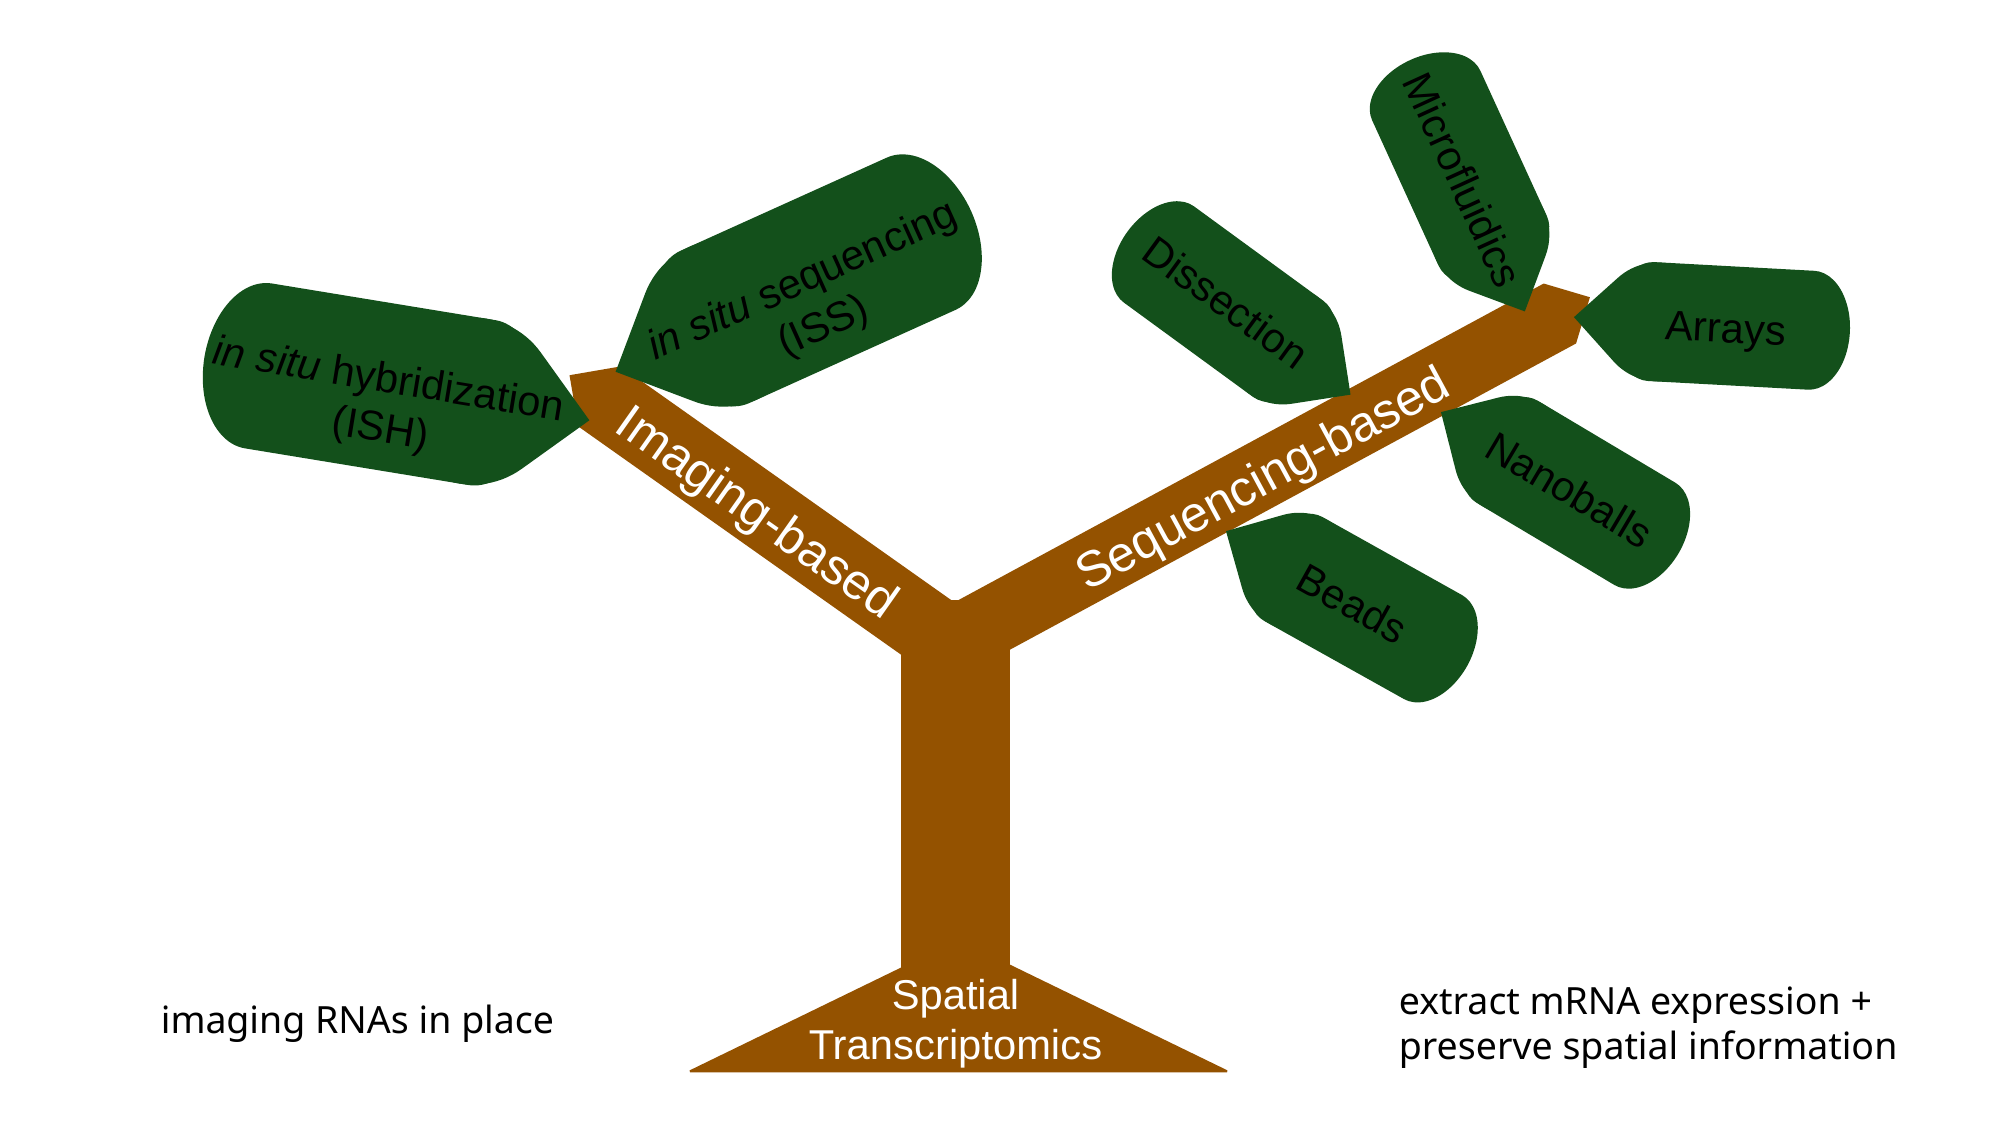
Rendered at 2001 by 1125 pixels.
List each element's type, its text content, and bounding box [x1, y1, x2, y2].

text_box extract mRNA expression + preserve spatial information [1850, 970, 1913, 1075]
text_box imaging RNAs in place [145, 989, 192, 1049]
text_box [192, 48, 1850, 1077]
